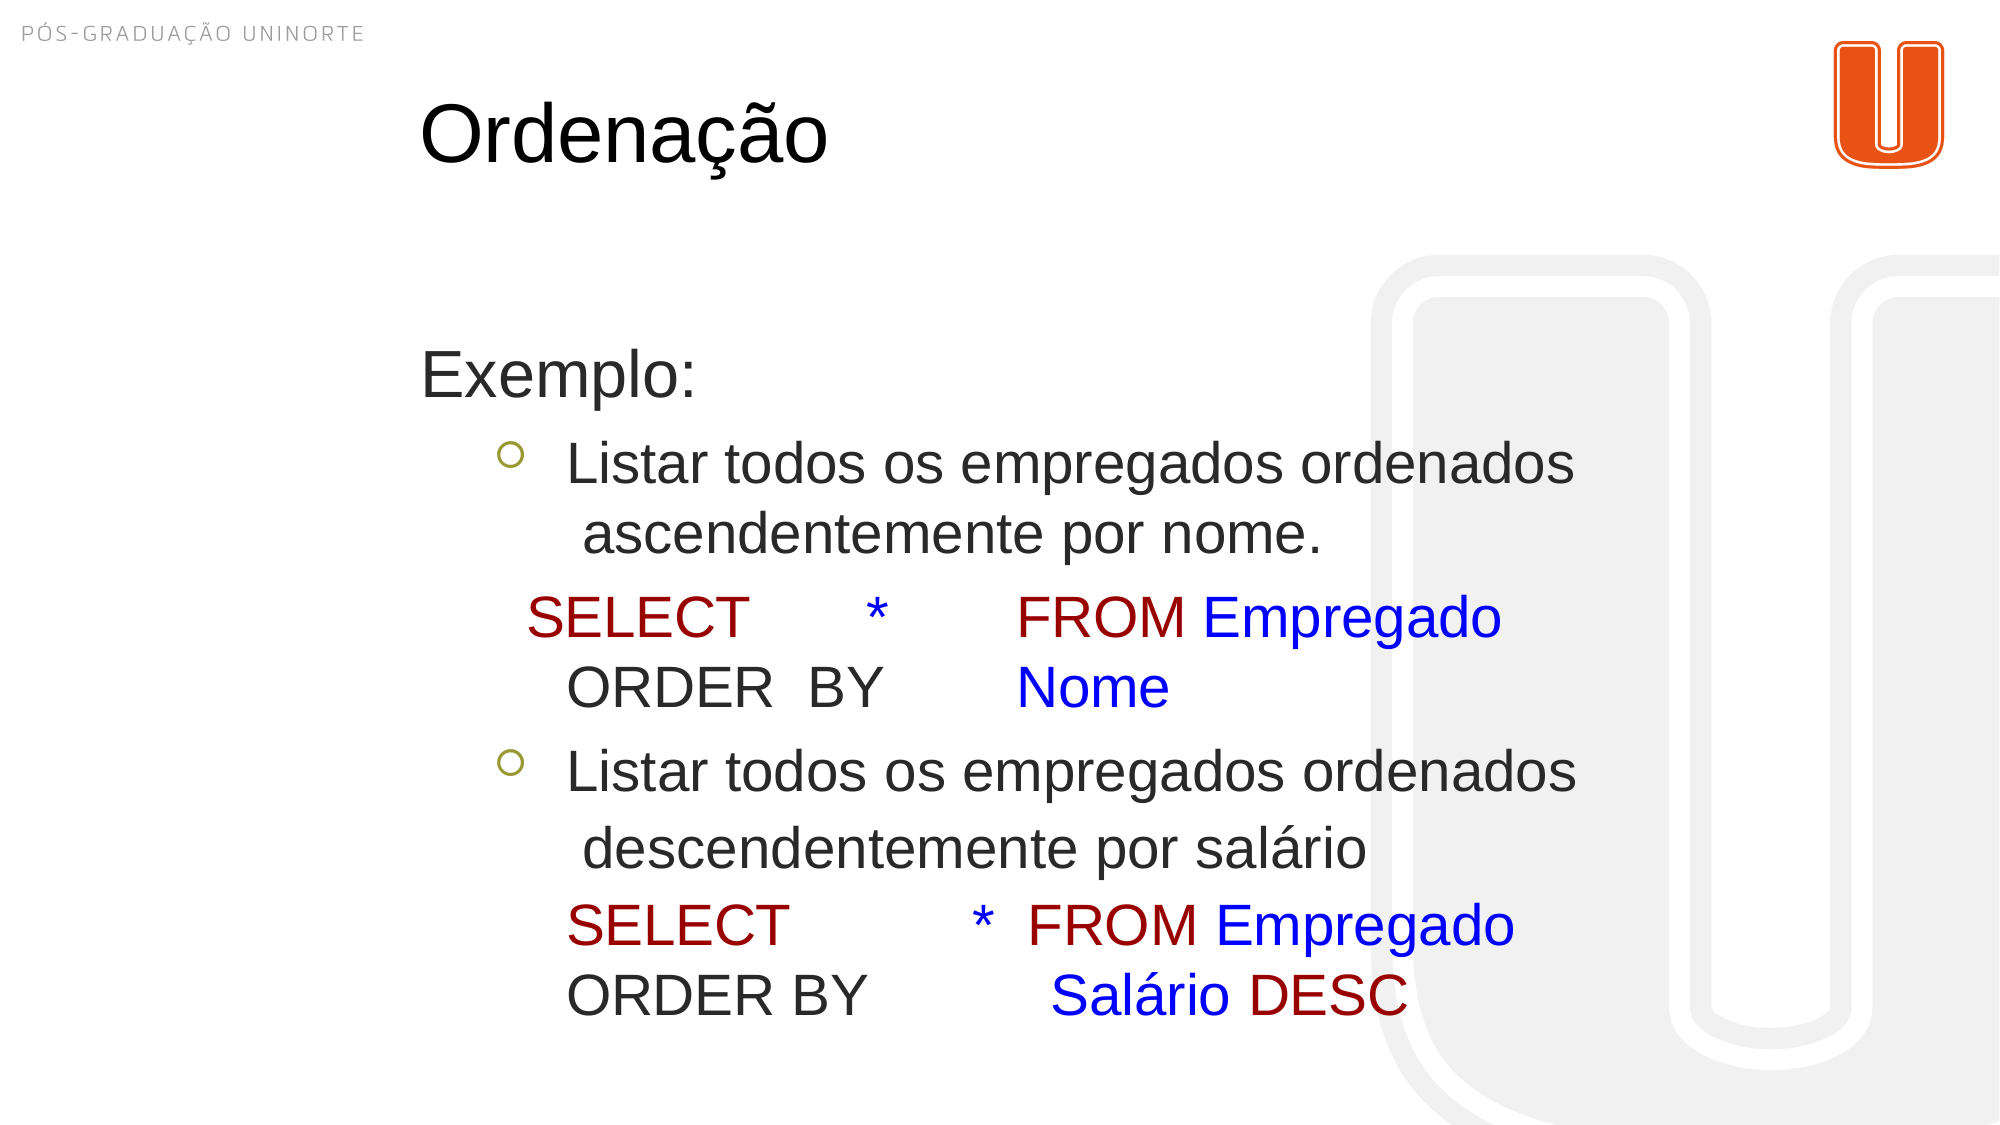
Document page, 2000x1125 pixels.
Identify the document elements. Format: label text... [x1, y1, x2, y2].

title Ordenação [415, 77, 832, 268]
text_box Exemplo: Listar todos os empregados ordenados ascendentemente por nome. SELECT * FROM Empregado ORDER BY Nome Listar todos os empregados ordenados descendentemente por salário SELECT * FROM Empregado ORDER BY Salário DESC [418, 312, 1581, 1027]
picture [0, 0, 2000, 1125]
